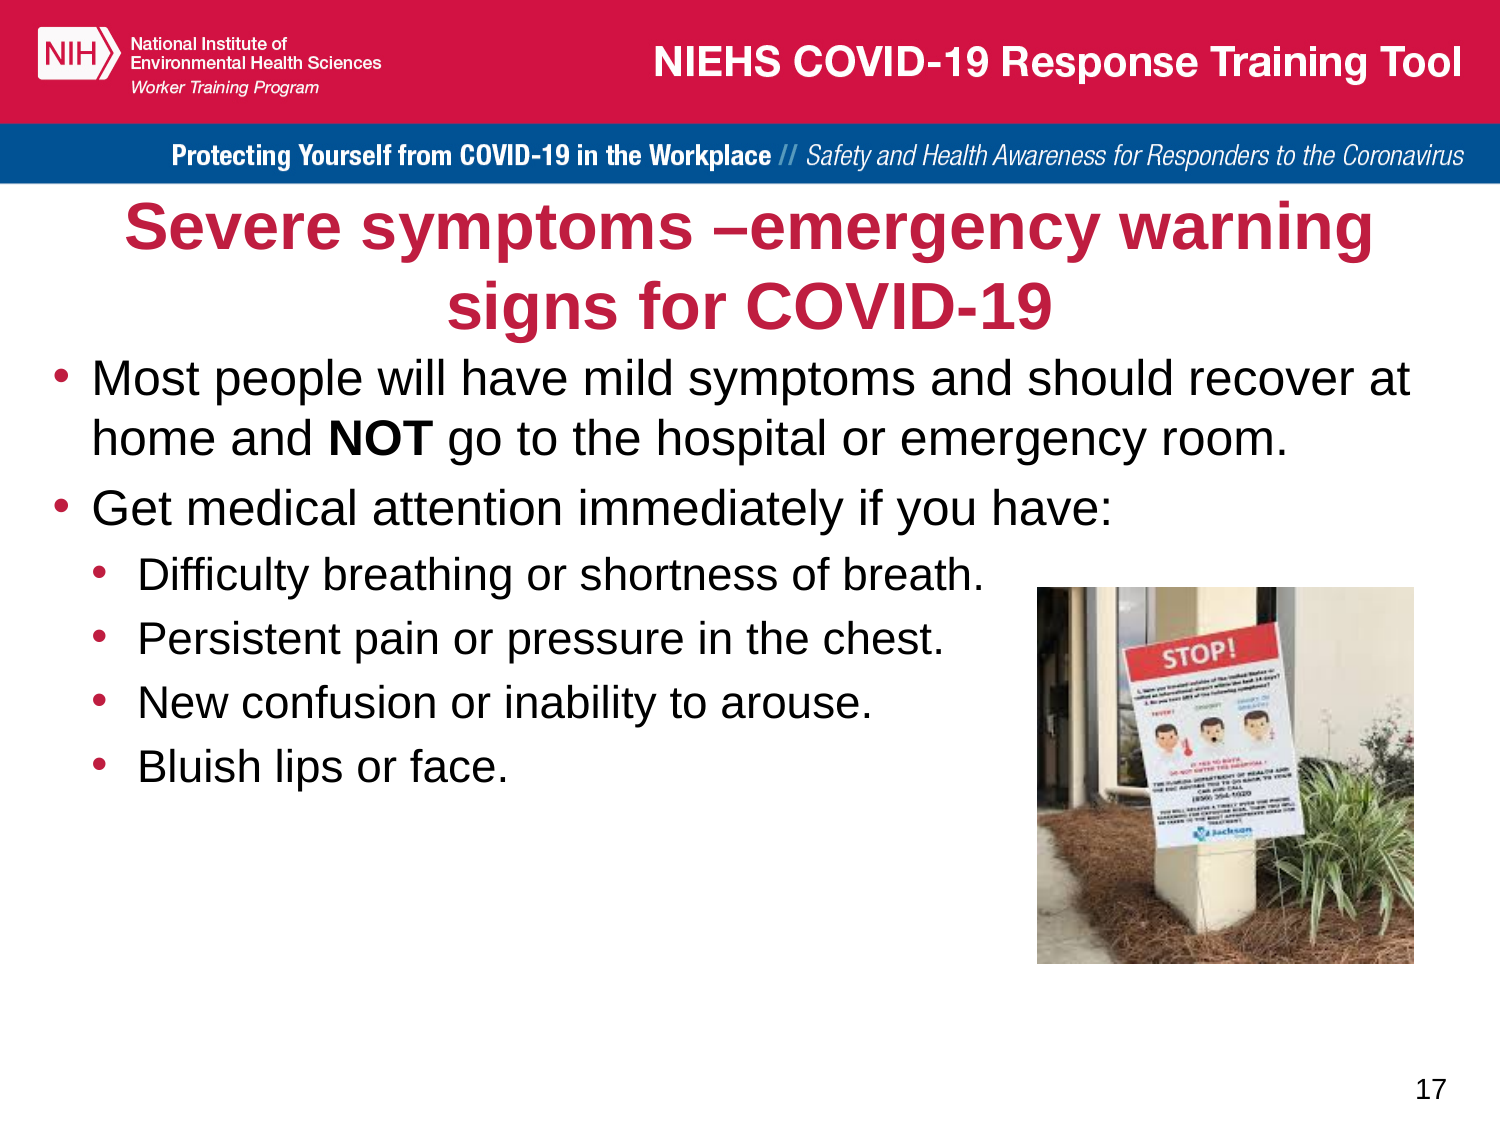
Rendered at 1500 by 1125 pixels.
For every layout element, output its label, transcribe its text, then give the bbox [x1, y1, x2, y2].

slide_number 17 [1262, 1063, 1463, 1100]
list Most people will have mild symptoms and should recover at home and NOT go to the hospital or emergency room. Get medical attention immediately if you have: Difficulty breathing or shortness of breath. Persistent pain or pressure in the chest. New confusion or inability to arouse. Bluish lips or face. [37, 338, 1463, 1063]
picture [0, 0, 1500, 1125]
title Severe symptoms –emergency warning signs for COVID-19 [37, 187, 1463, 338]
